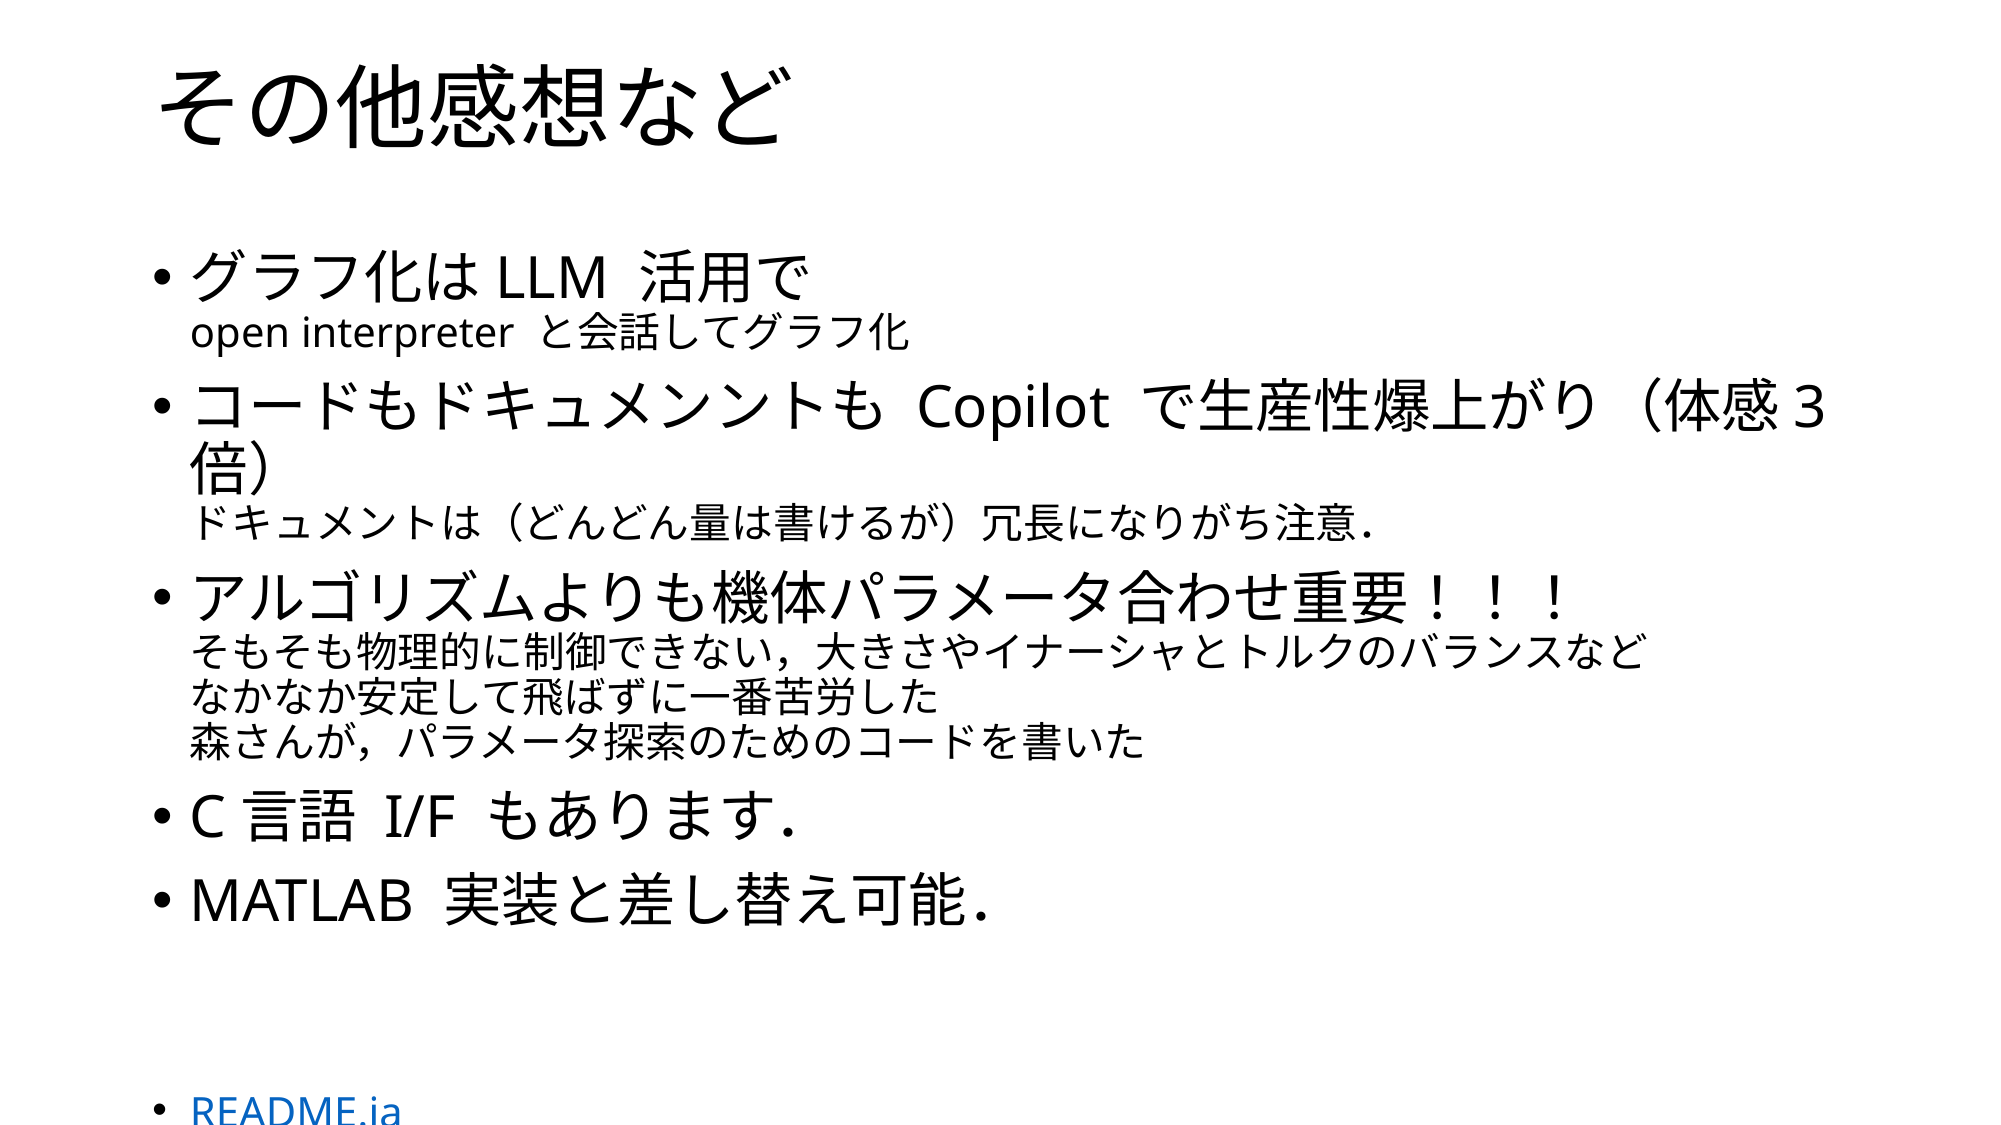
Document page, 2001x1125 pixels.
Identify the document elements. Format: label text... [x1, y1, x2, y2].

list グラフ化はLLM 活用で open interpreter と会話してグラフ化 コードもドキュメンントも Copilot で生産性爆上がり（体感3倍） ドキュメントは（どんどん量は書けるが）冗長になりがち注意． アルゴリズムよりも機体パラメータ合わせ重要！！！ そもそも物理的に制御できない，大きさやイナーシャとトルクのバランスなど なかなか安定して飛ばずに一番苦労した 森さんが，パラメータ探索のためのコードを書いた C言語 I/F もあります． MATLAB 実装と差し替え可能． README.ja [137, 169, 1972, 884]
title その他感想など [137, 3, 1863, 169]
